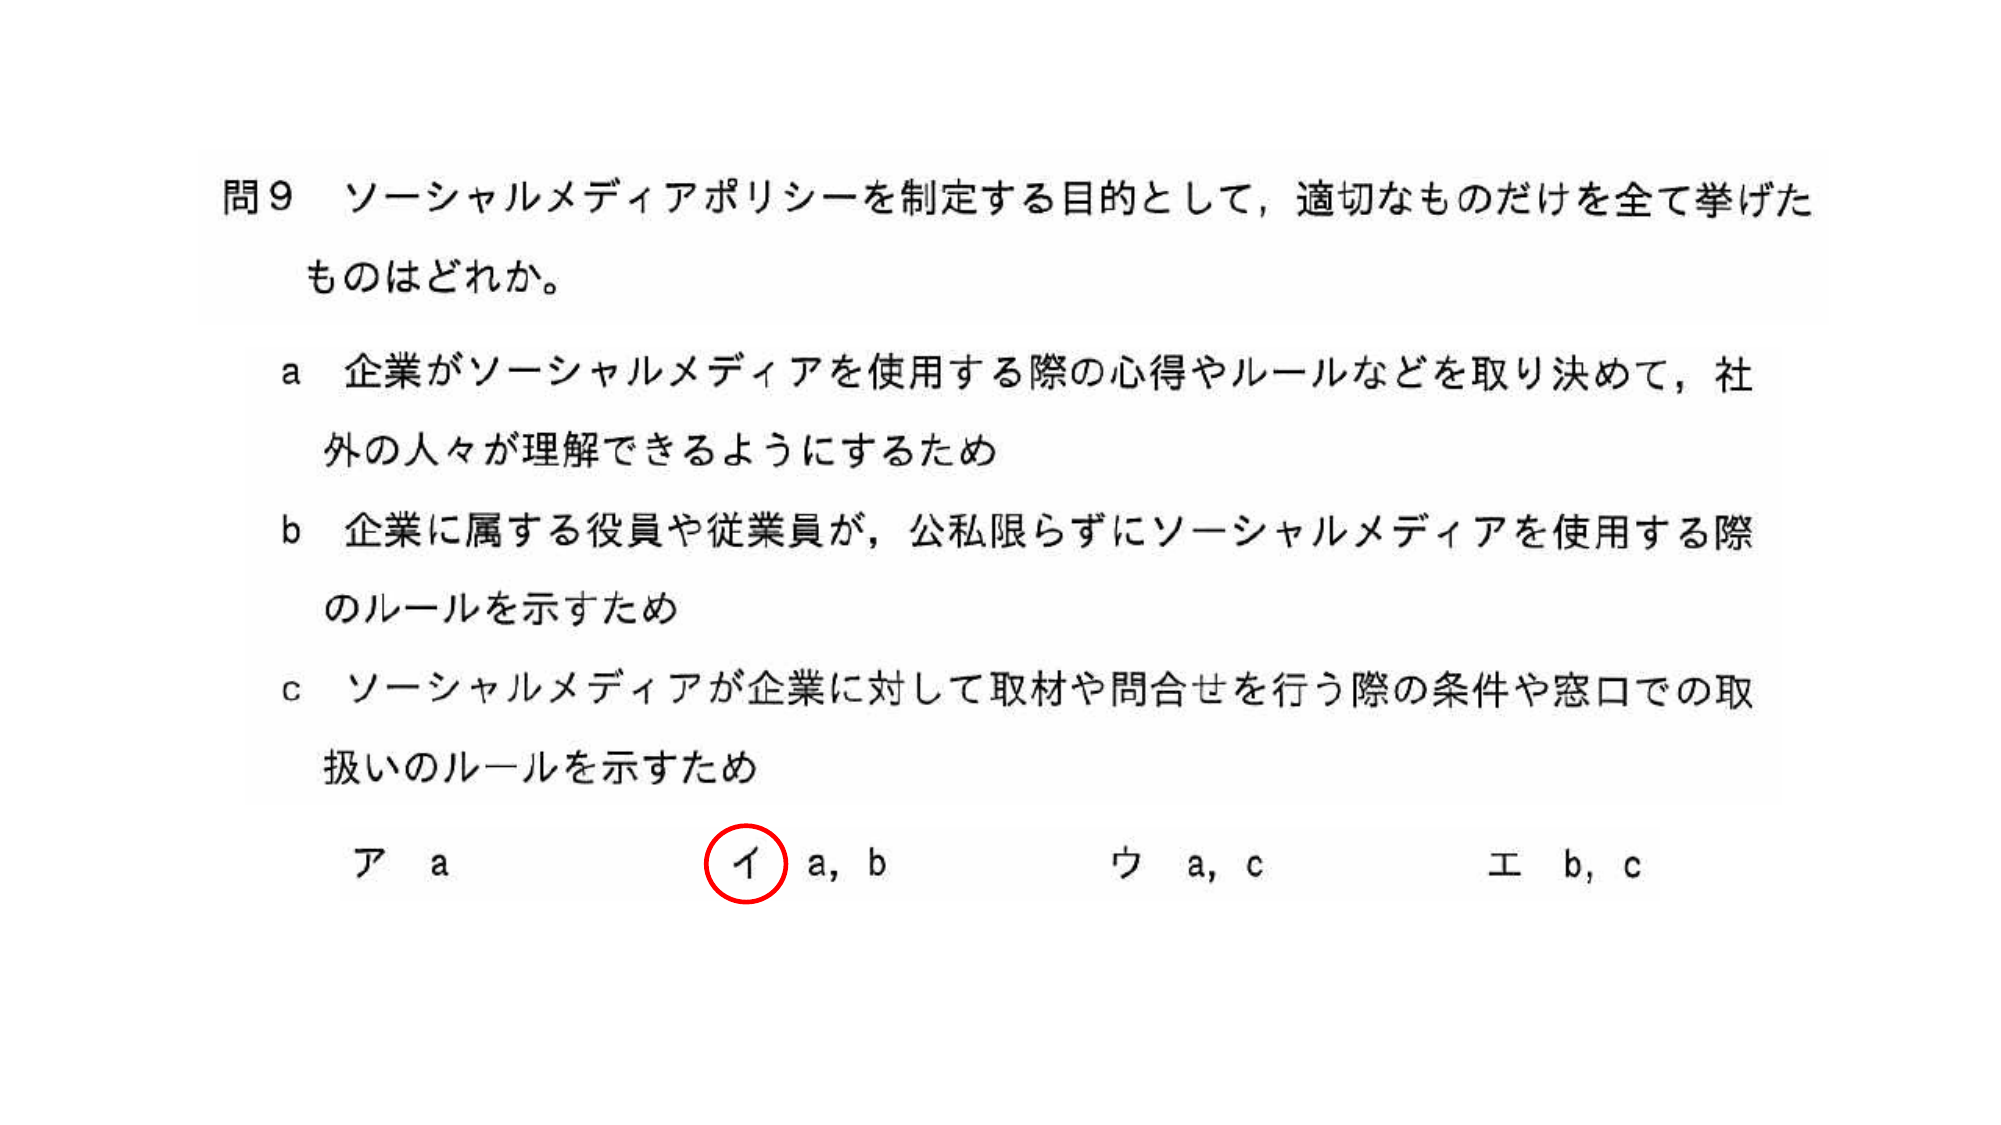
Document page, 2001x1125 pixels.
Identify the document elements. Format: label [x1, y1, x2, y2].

picture [340, 827, 1660, 901]
picture [198, 149, 1829, 325]
picture [245, 347, 1782, 805]
